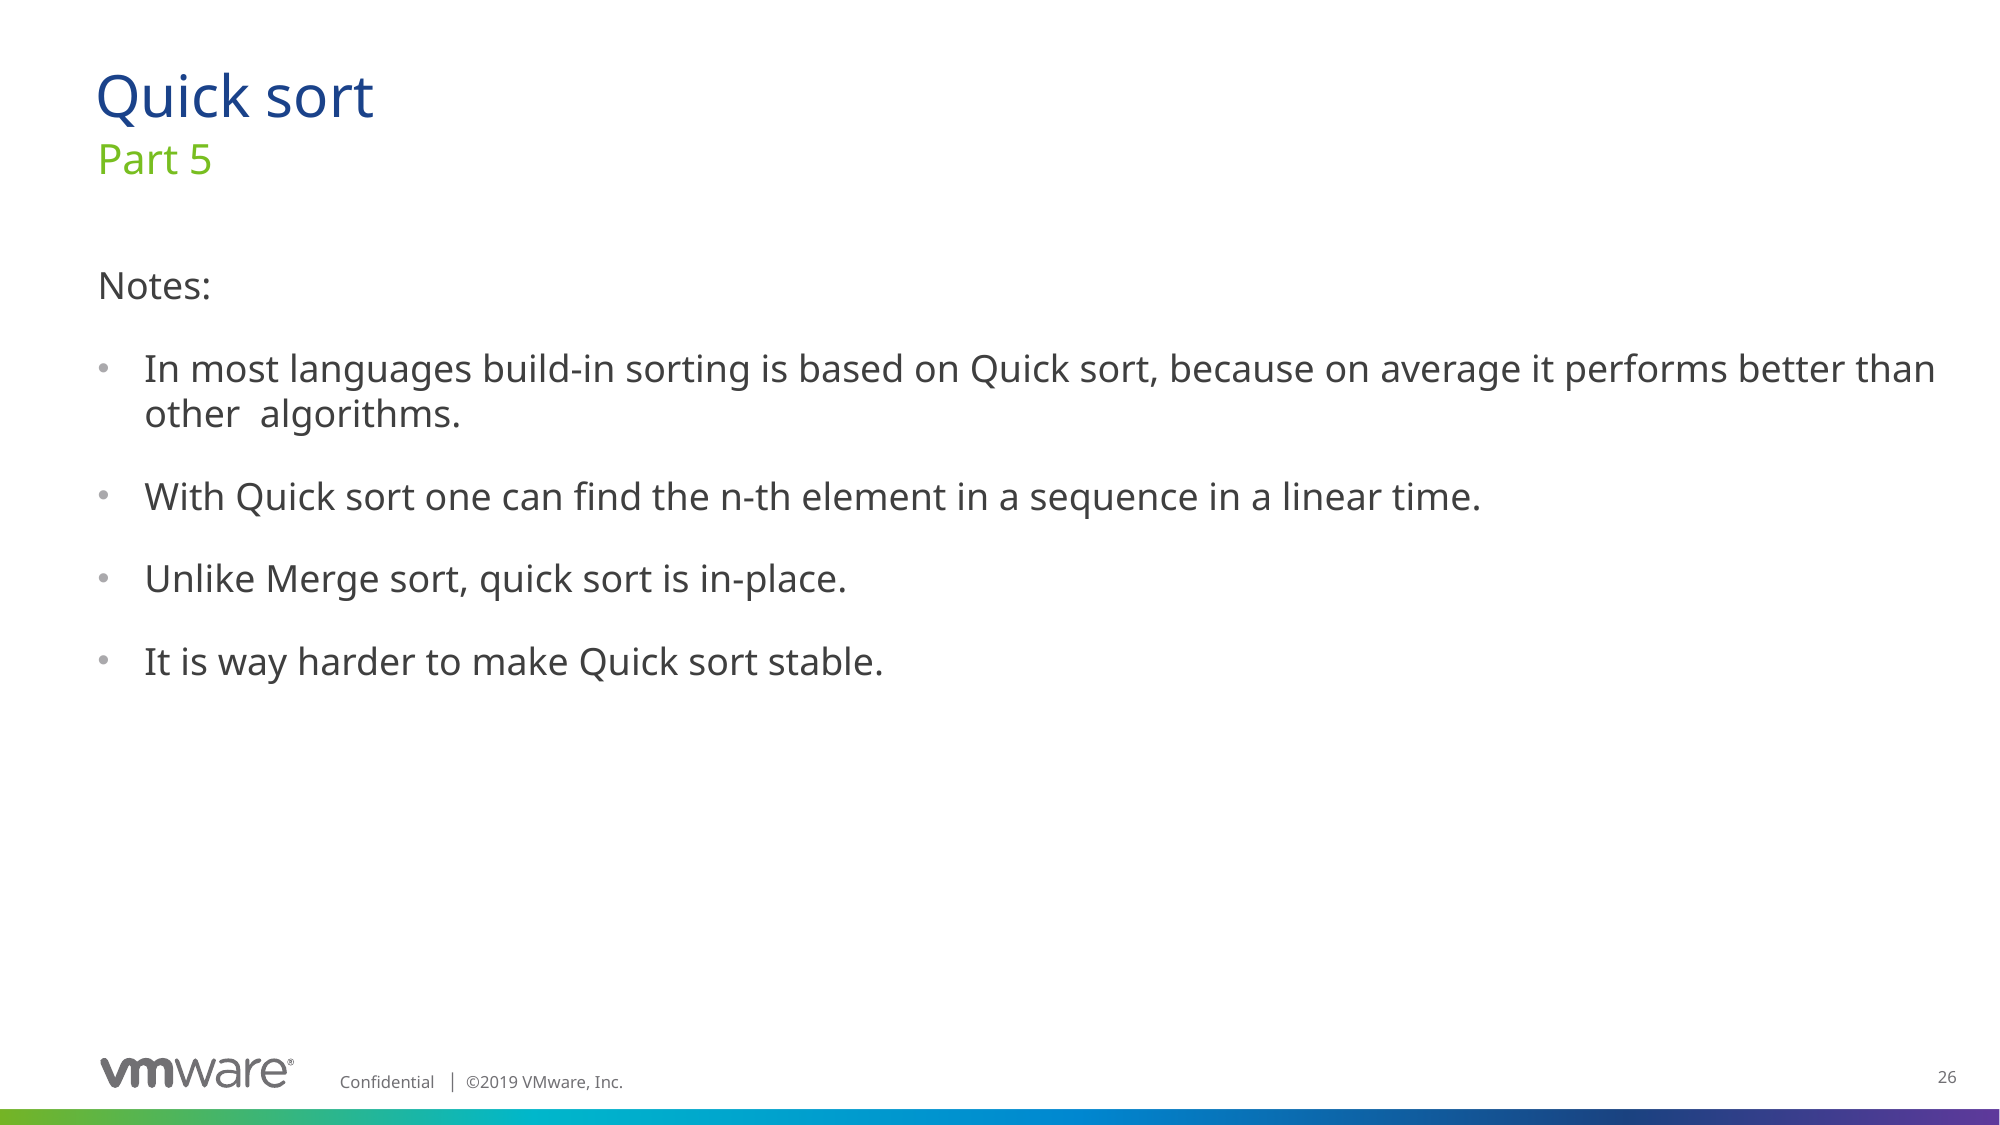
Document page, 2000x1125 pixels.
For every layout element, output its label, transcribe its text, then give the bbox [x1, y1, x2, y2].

title Quick sort [95, 67, 1900, 131]
subtitle Part 5 [97, 133, 1896, 174]
picture [0, 1109, 719, 1125]
picture [1075, 1109, 2000, 1125]
